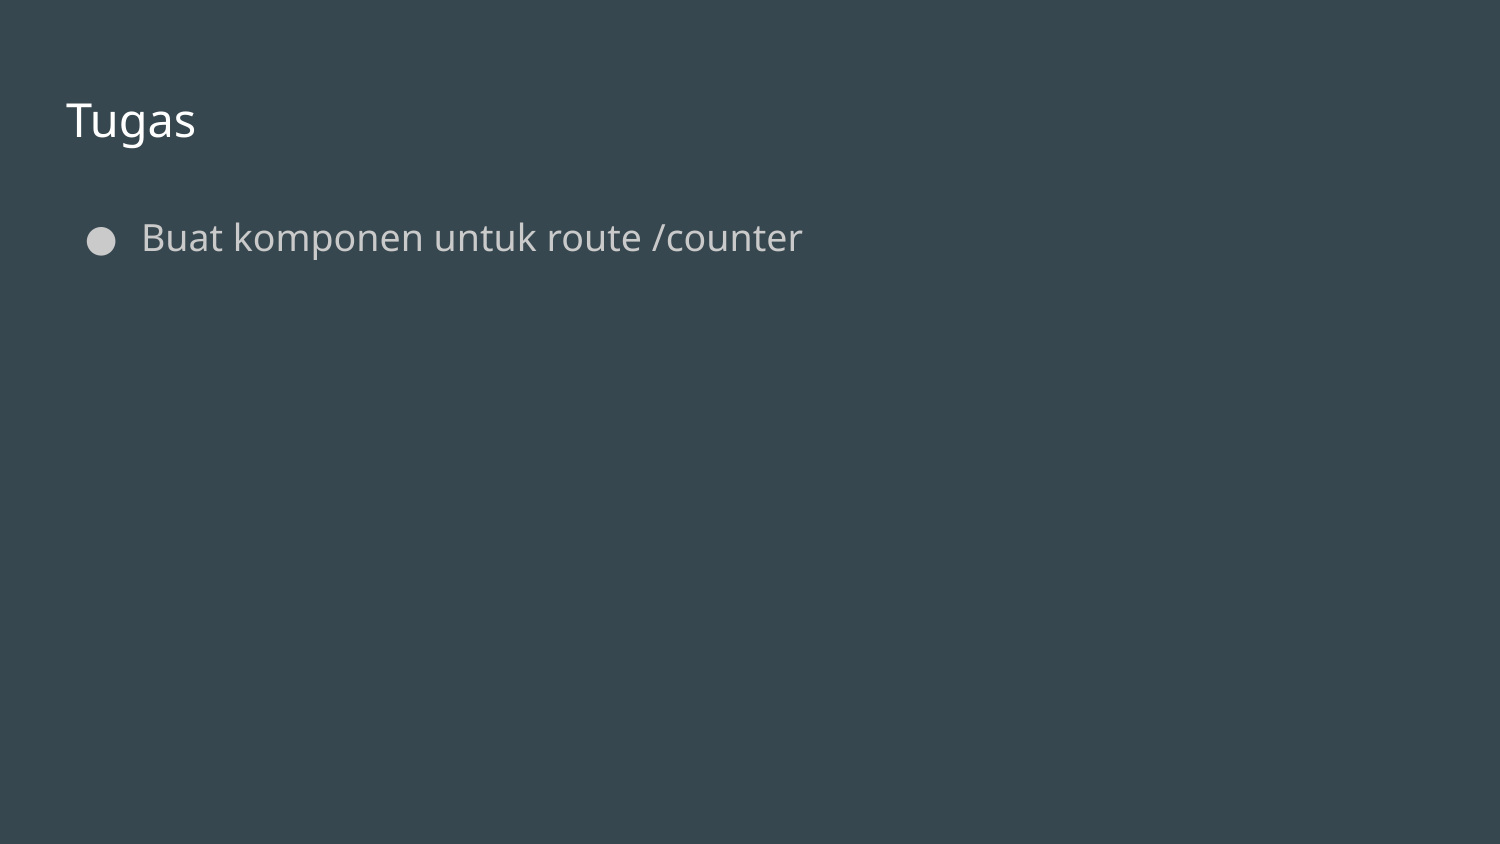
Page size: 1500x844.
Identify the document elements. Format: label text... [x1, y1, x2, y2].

title Tugas [51, 72, 1449, 167]
list Buat komponen untuk route /counter [51, 189, 1449, 750]
